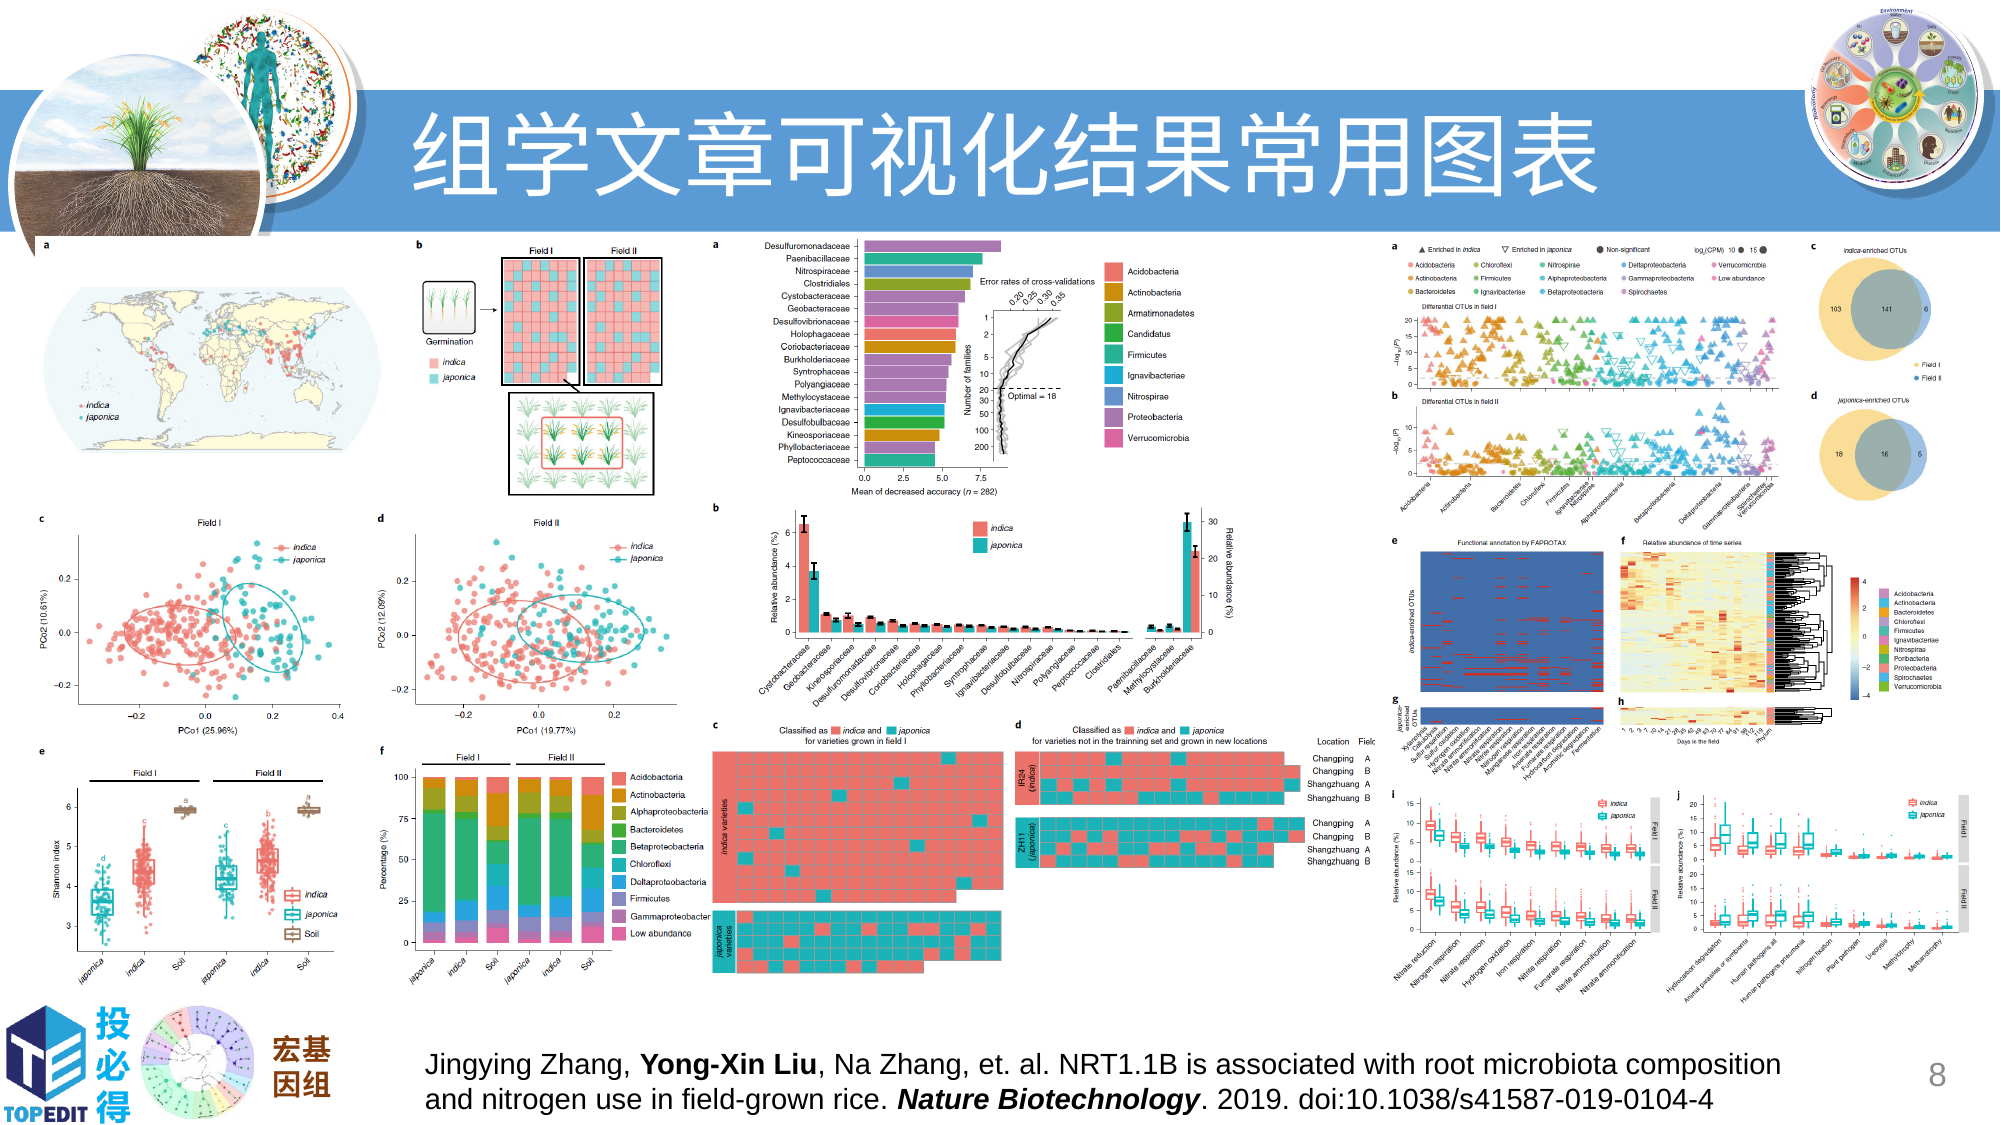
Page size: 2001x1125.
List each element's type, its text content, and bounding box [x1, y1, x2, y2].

title 组学文章可视化结果常用图表 [143, 72, 1869, 248]
picture [1390, 236, 1975, 1007]
picture [1813, 7, 1977, 183]
picture [0, 990, 254, 1125]
text_box Jingying Zhang, Yong-Xin Liu, Na Zhang, et. al. NRT1.1B is associated with root microbiota composition and nitrogen use in field-grown rice. Nature Biotechnology. 2019. doi:10.1038/s41587-019-0104-4 [410, 1037, 1811, 1123]
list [35, 236, 720, 985]
picture [15, 55, 197, 255]
picture [180, 8, 344, 72]
picture [711, 239, 1375, 974]
footer 8 [1894, 1042, 1981, 1103]
